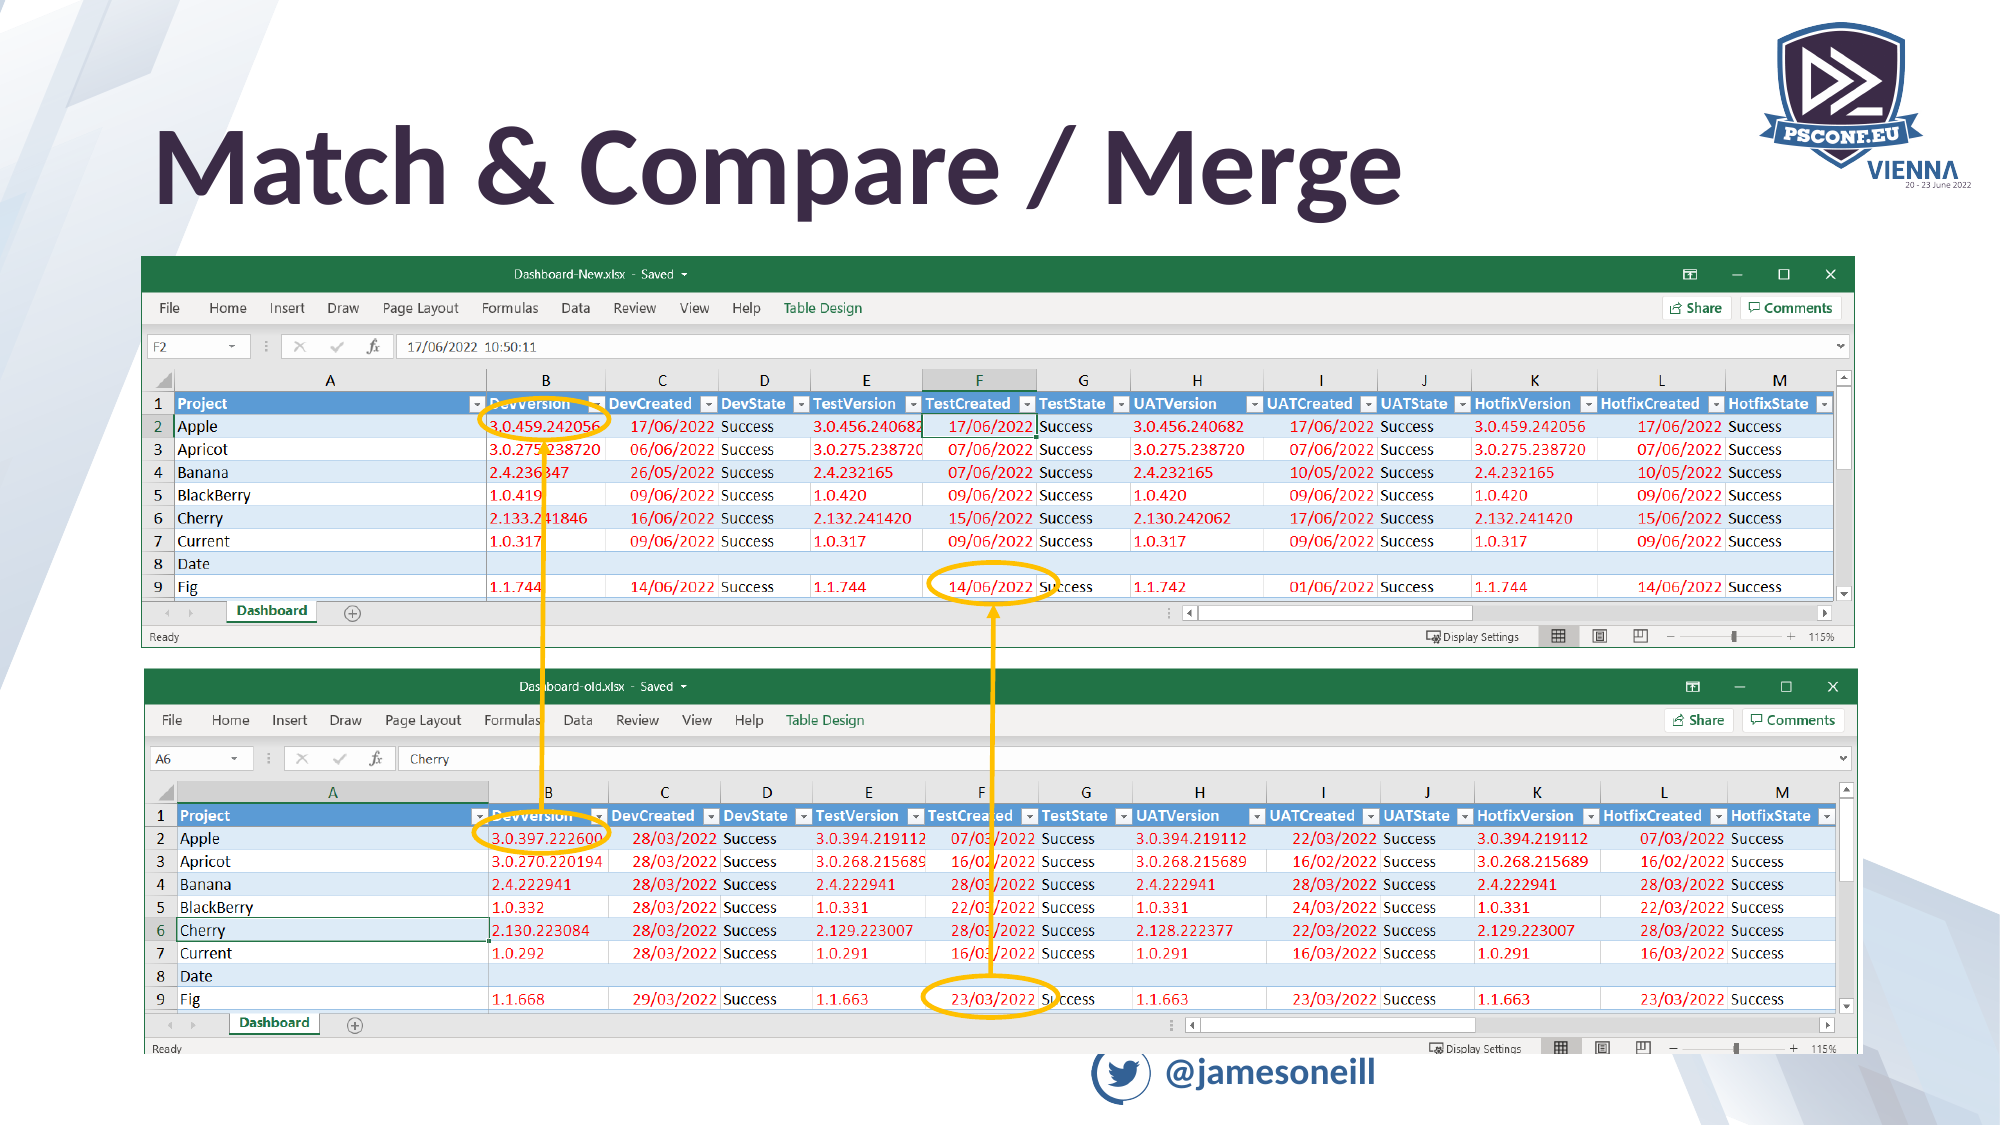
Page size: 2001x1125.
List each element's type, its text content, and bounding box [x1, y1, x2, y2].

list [141, 256, 1863, 1054]
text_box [473, 398, 610, 854]
picture [0, 0, 2000, 1125]
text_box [922, 562, 1059, 1018]
title Match & Compare / Merge [137, 59, 1735, 278]
